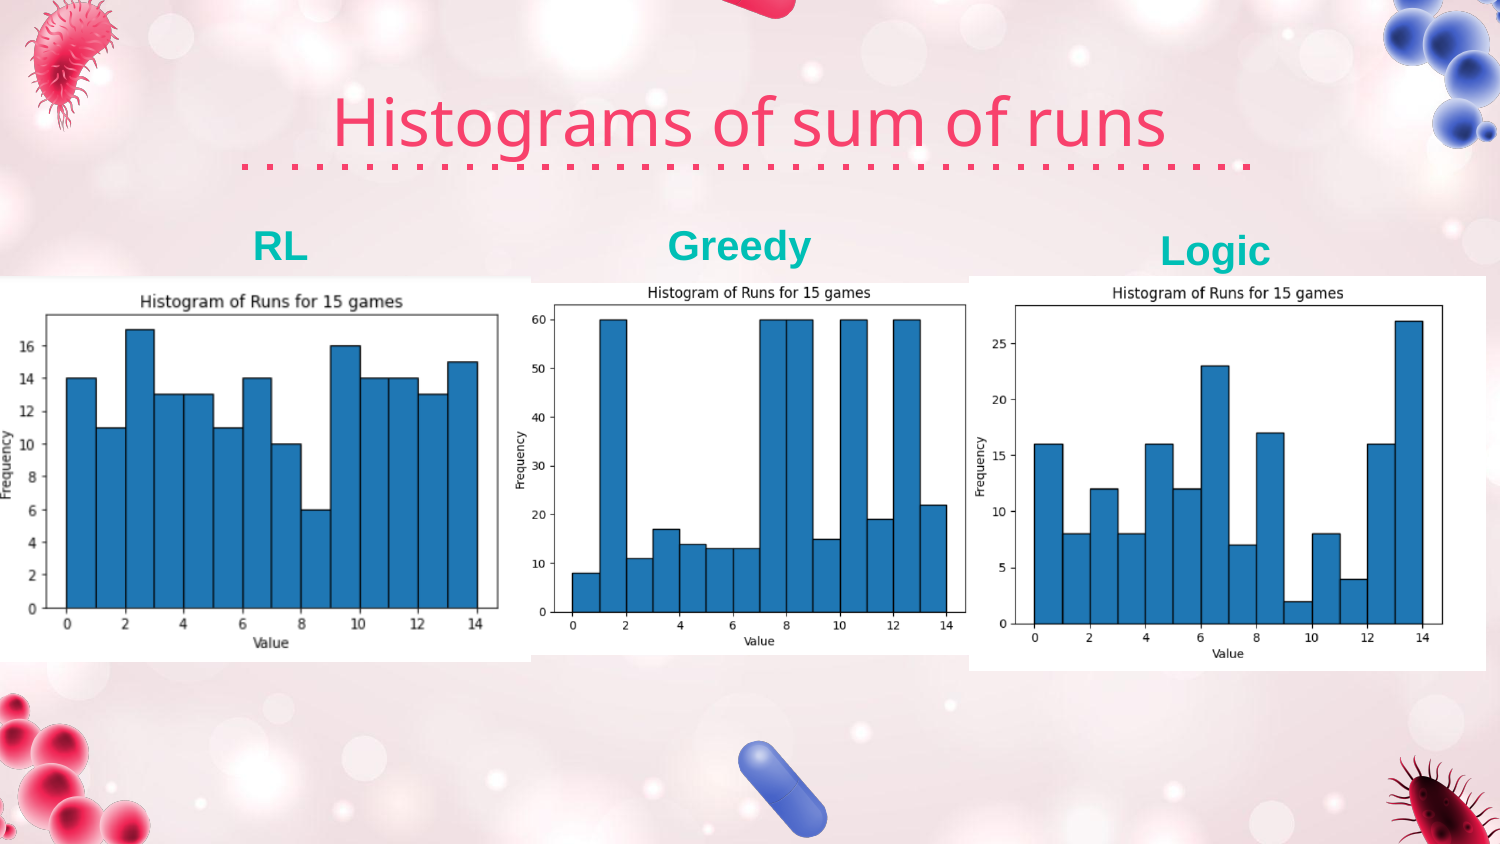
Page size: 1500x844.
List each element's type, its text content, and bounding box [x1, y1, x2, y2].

text_box Greedy [653, 211, 847, 277]
text_box RL [238, 211, 338, 275]
title Histograms of sum of runs [118, 72, 1382, 167]
text_box Logic [1145, 216, 1348, 275]
picture [0, 0, 1500, 844]
